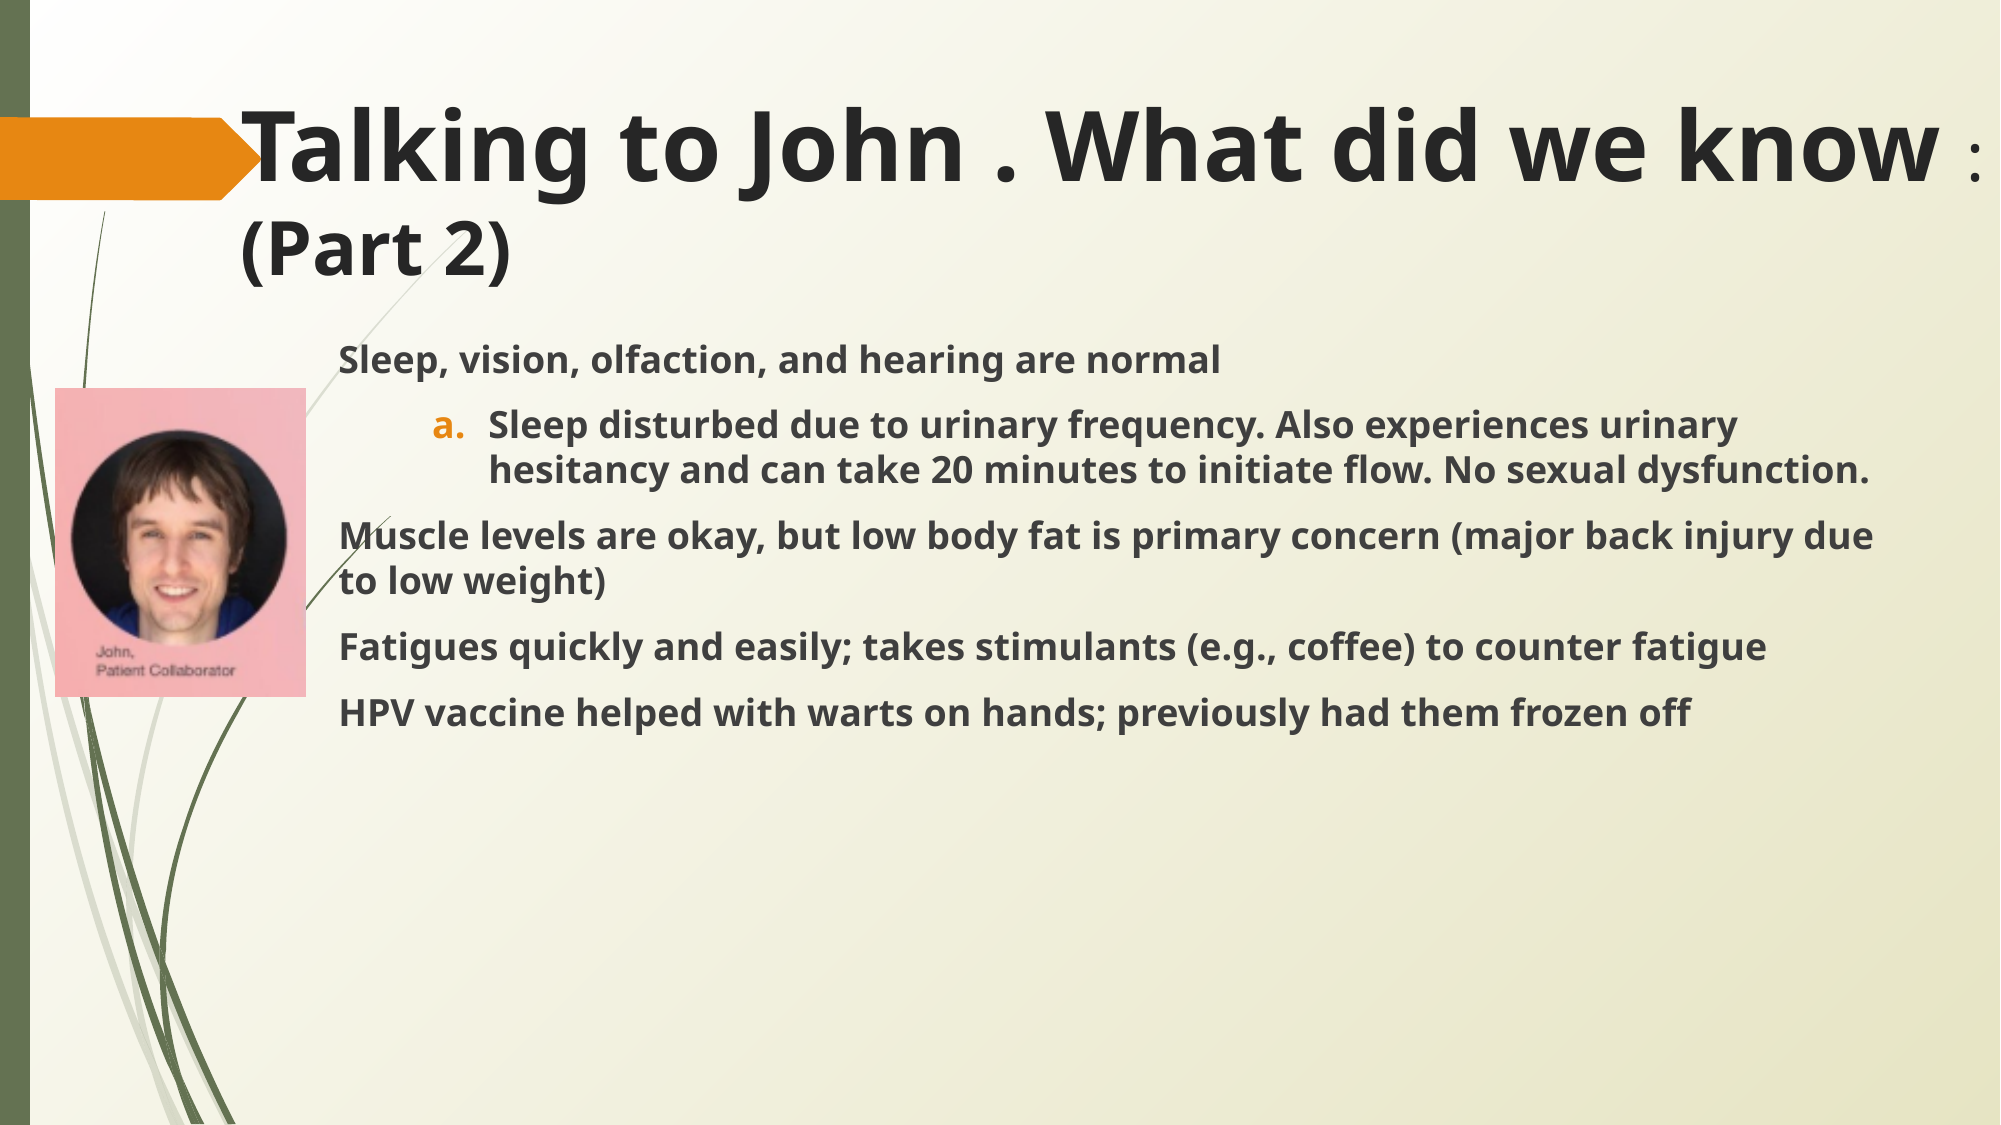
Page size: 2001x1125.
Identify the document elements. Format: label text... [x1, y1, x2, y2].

title Talking to John . What did we know : (Part 2) [225, 76, 2000, 287]
picture [54, 387, 306, 697]
list Sleep, vision, olfaction, and hearing are normal Sleep disturbed due to urinary frequency. Also experiences urinary hesitancy and can take 20 minutes to initiate flow. No sexual dysfunction. Muscle levels are okay, but low body fat is primary concern (major back injury due to low weight) Fatigues quickly and easily; takes stimulants (e.g., coffee) to counter fatigue HPV vaccine helped with warts on hands; previously had them frozen off [323, 328, 1932, 1098]
